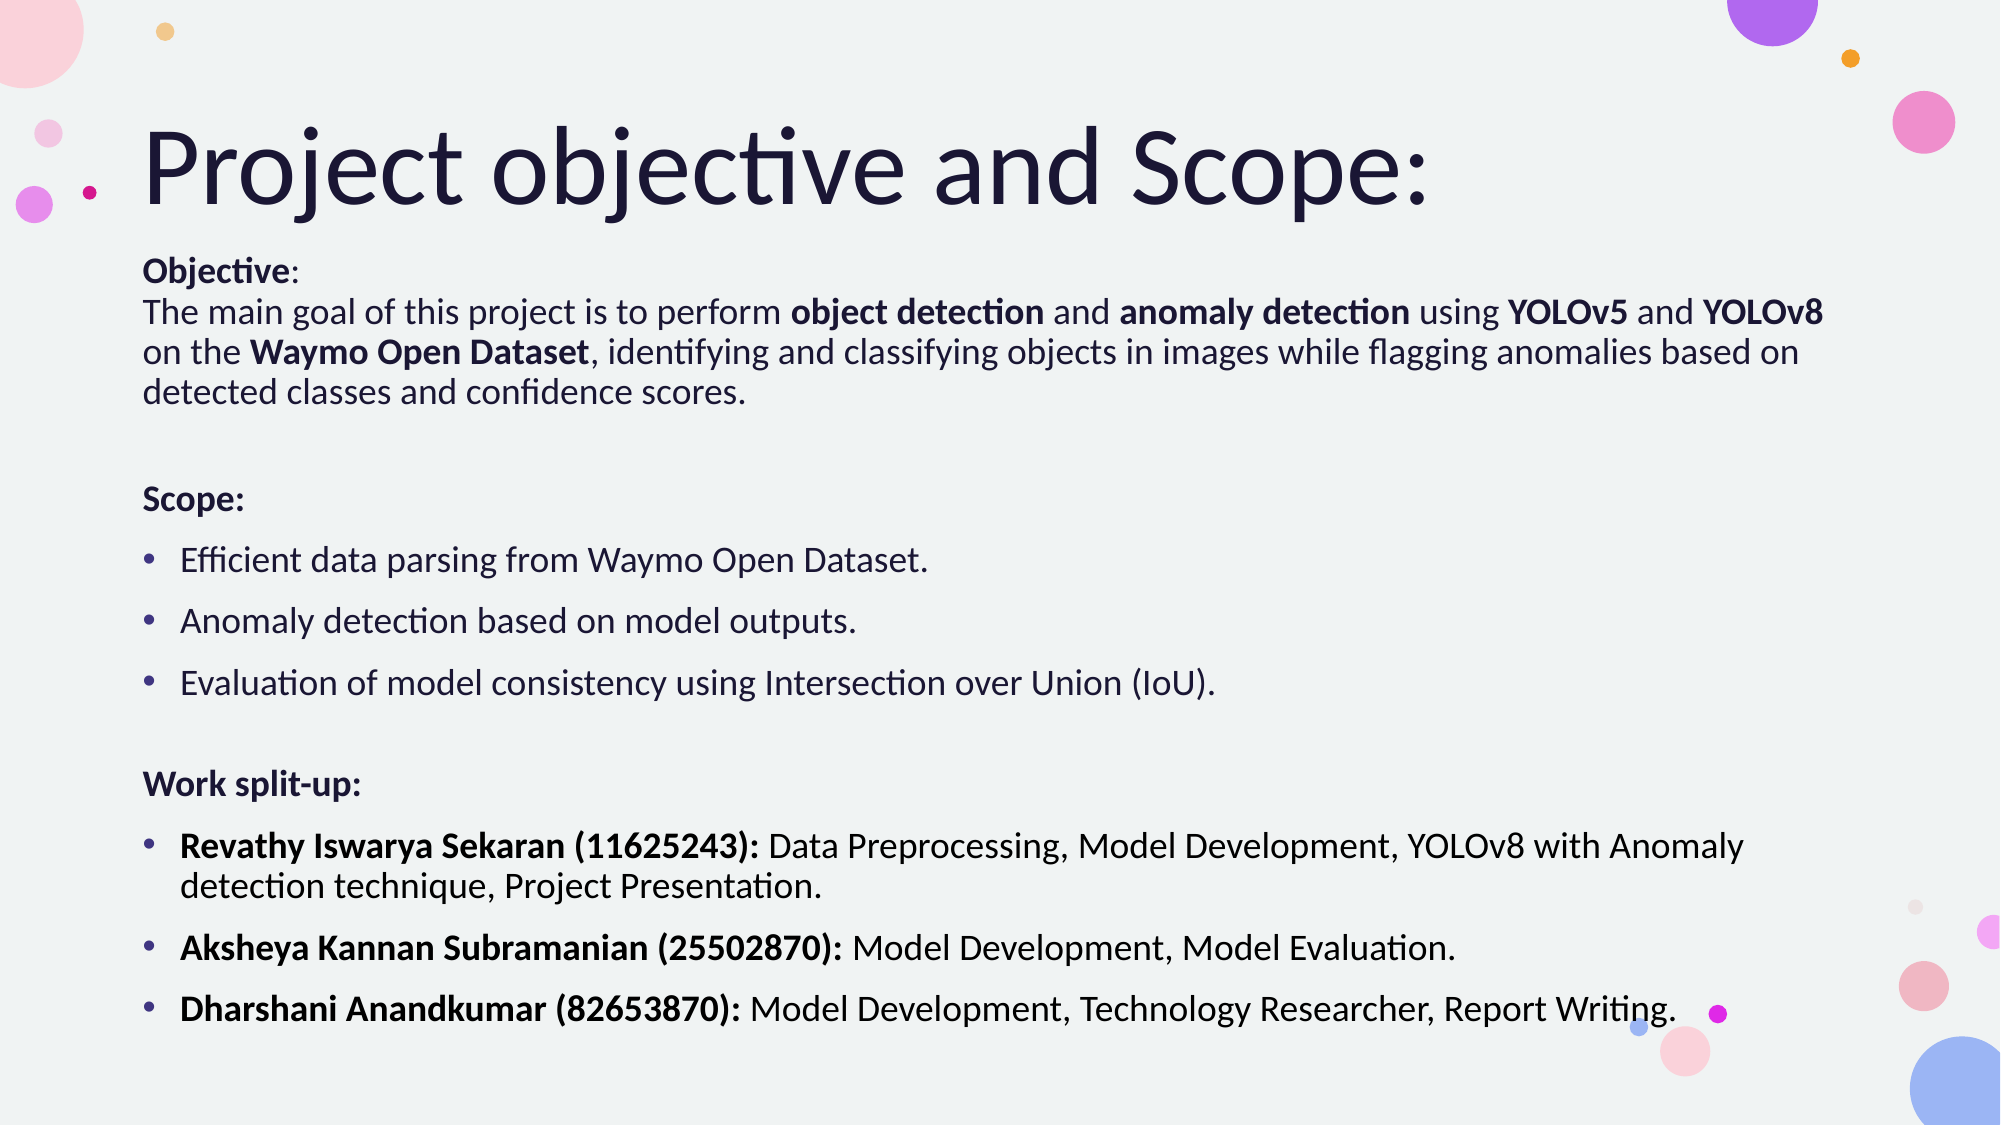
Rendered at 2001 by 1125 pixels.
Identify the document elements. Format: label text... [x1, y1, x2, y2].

title Project objective and Scope: [127, 59, 1877, 243]
list Objective: The main goal of this project is to perform object detection and anomaly detection using YOLOv5 and YOLOv8 on the Waymo Open Dataset, identifying and classifying objects in images while flagging anomalies based on detected classes and confidence scores. Scope: Efficient data parsing from Waymo Open Dataset. Anomaly detection based on model outputs. Evaluation of model consistency using Intersection over Union (IoU). Work split-up: Revathy Iswarya Sekaran (11625243): Data Preprocessing, Model Development, YOLOv8 with Anomaly detection technique, Project Presentation. Aksheya Kannan Subramanian (25502870): Model Development, Model Evaluation. Dharshani Anandkumar (82653870): Model Development, Technology Researcher, Report Writing. [127, 243, 1877, 1014]
